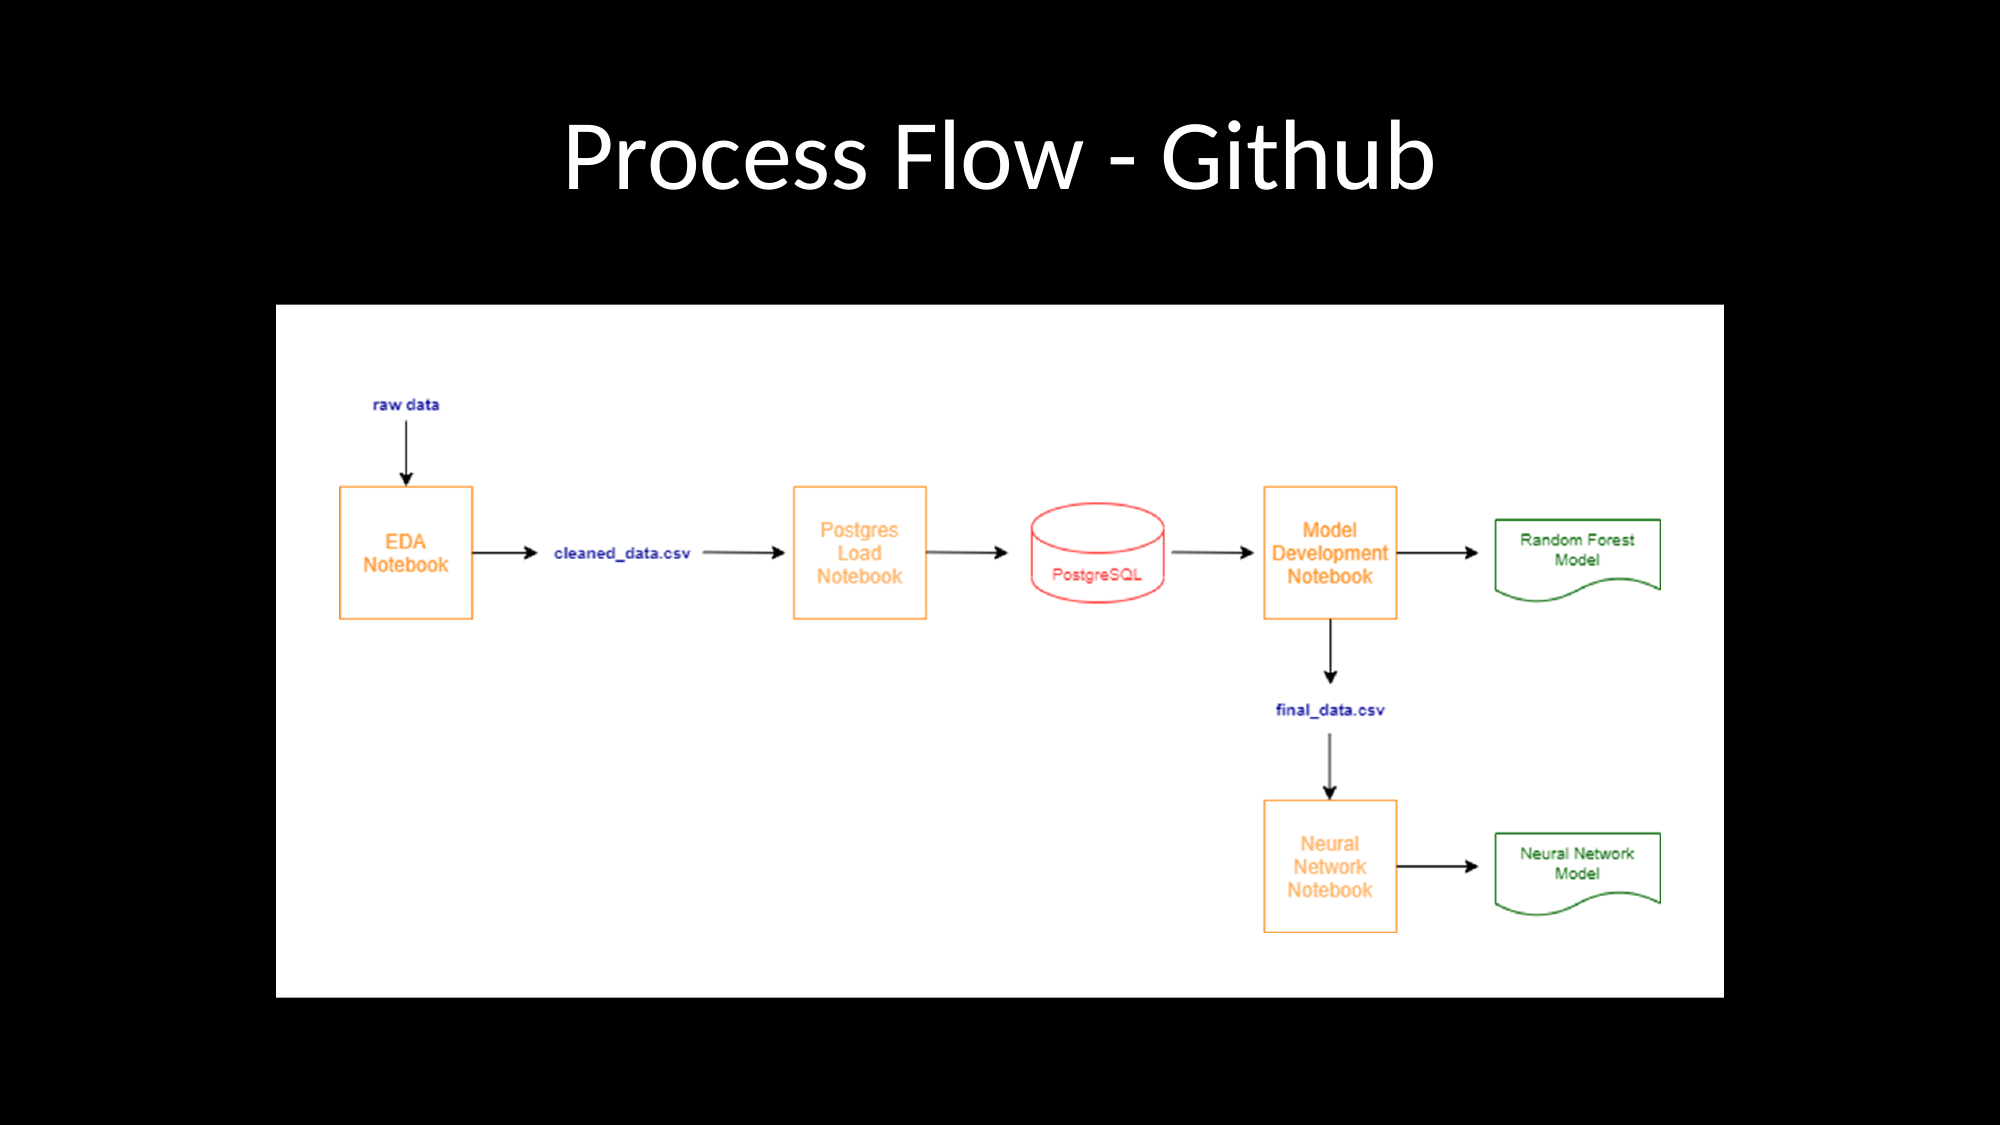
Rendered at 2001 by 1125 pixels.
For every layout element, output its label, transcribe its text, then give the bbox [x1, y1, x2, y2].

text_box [275, 304, 1725, 998]
title Process Flow - Github [97, 82, 1903, 218]
